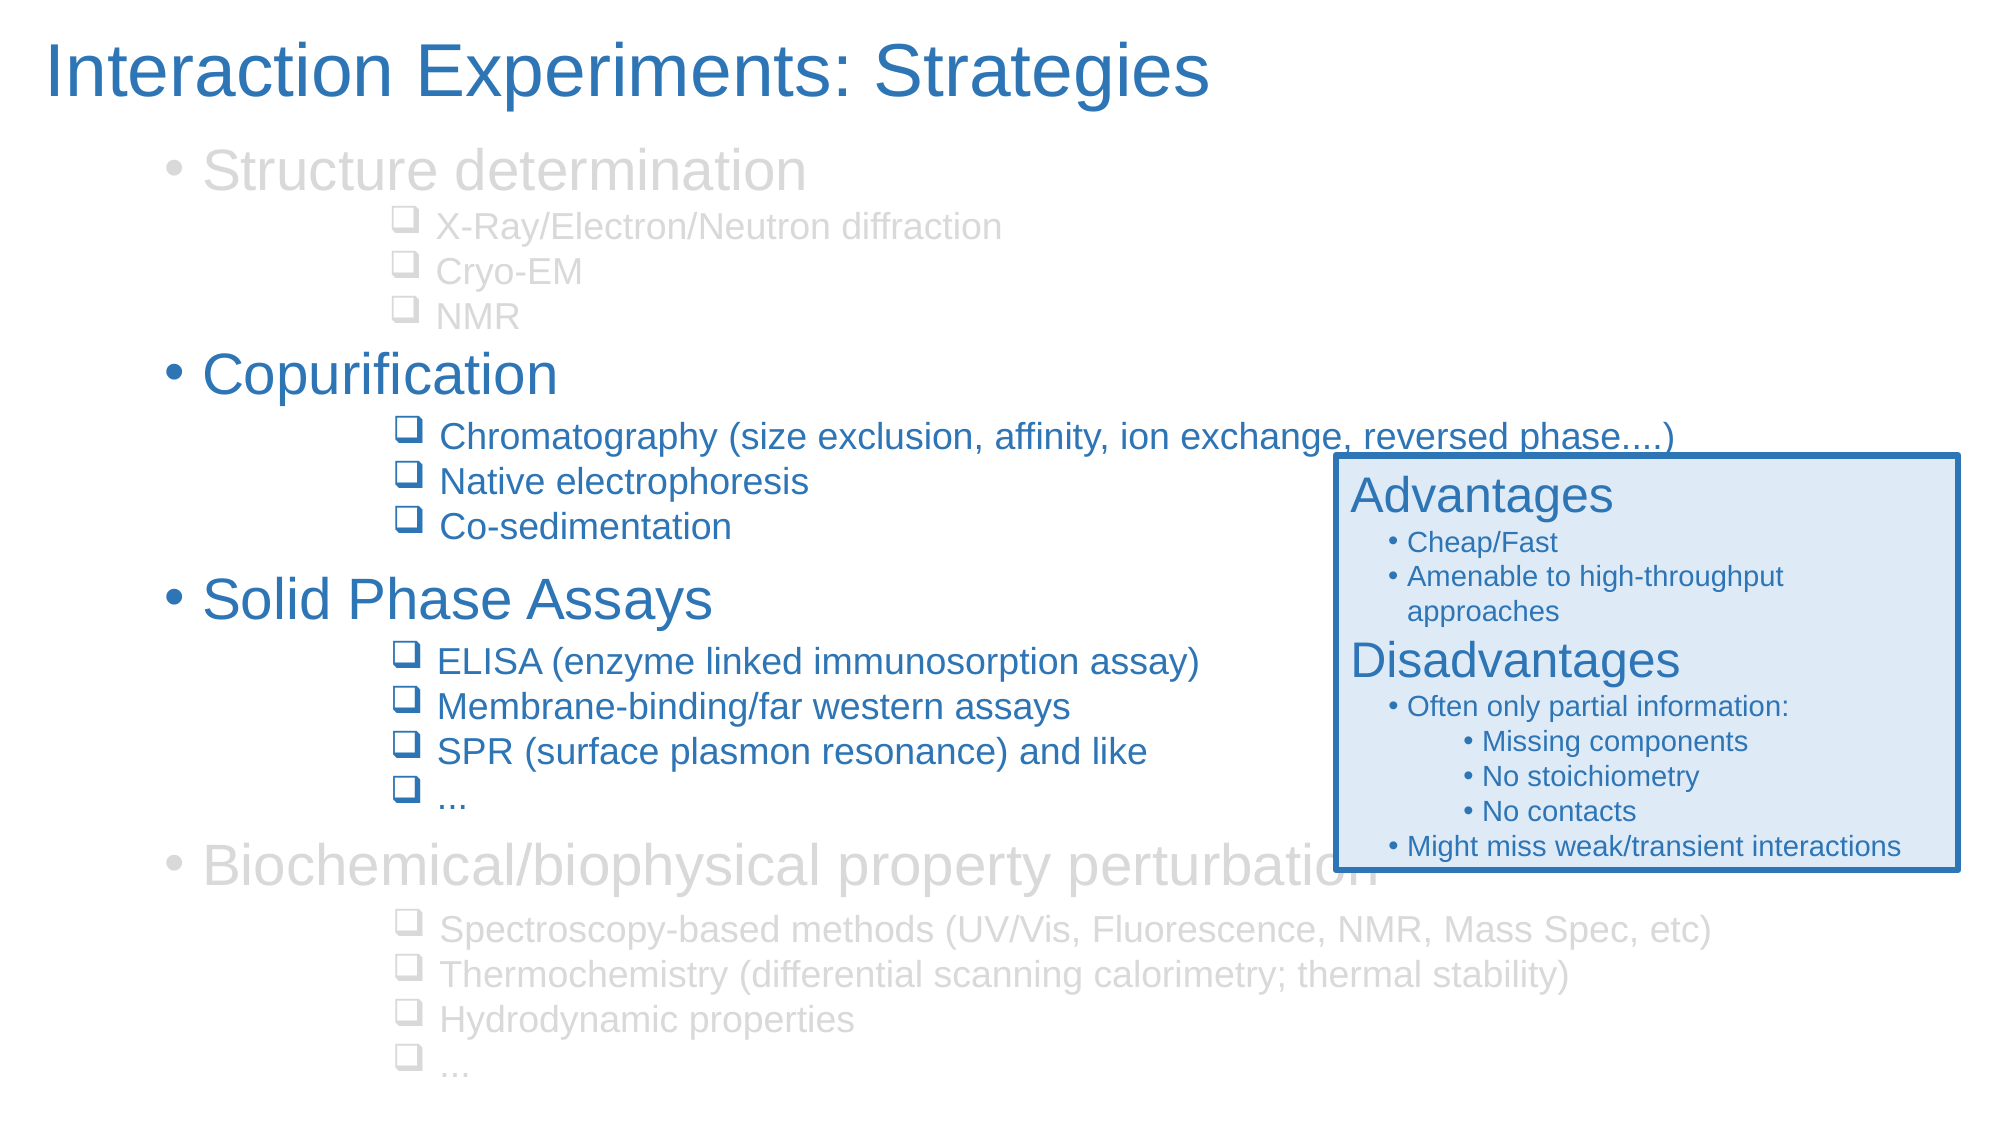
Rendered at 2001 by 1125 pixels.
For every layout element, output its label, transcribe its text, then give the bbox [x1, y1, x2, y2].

text_box Advantages Cheap/Fast Amenable to high-throughput approaches Disadvantages Often only partial information: Missing components No stoichiometry No contacts Might miss weak/transient interactions [1335, 455, 1959, 870]
text_box X-Ray/Electron/Neutron diffraction Cryo-EM NMR [373, 210, 1018, 328]
text_box Structure determination [149, 125, 1645, 210]
text_box Solid Phase Assays [149, 553, 1335, 639]
text_box Biochemical/biophysical property perturbation [149, 819, 1645, 905]
text_box ELISA (enzyme linked immunosorption assay) Membrane-binding/far western assays SPR (surface plasmon resonance) and like ... [374, 630, 1226, 819]
text_box Copurification [149, 328, 1645, 414]
text_box Chromatography (size exclusion, affinity, ion exchange, reversed phase....) Native electrophoresis Co-sedimentation [377, 404, 1691, 553]
text_box Interaction Experiments: Strategies [30, 13, 1227, 119]
text_box Spectroscopy-based methods (UV/Vis, Fluorescence, NMR, Mass Spec, etc) Thermochemistry (differential scanning calorimetry; thermal stability) Hydrodynamic properties ... [377, 897, 1728, 1093]
